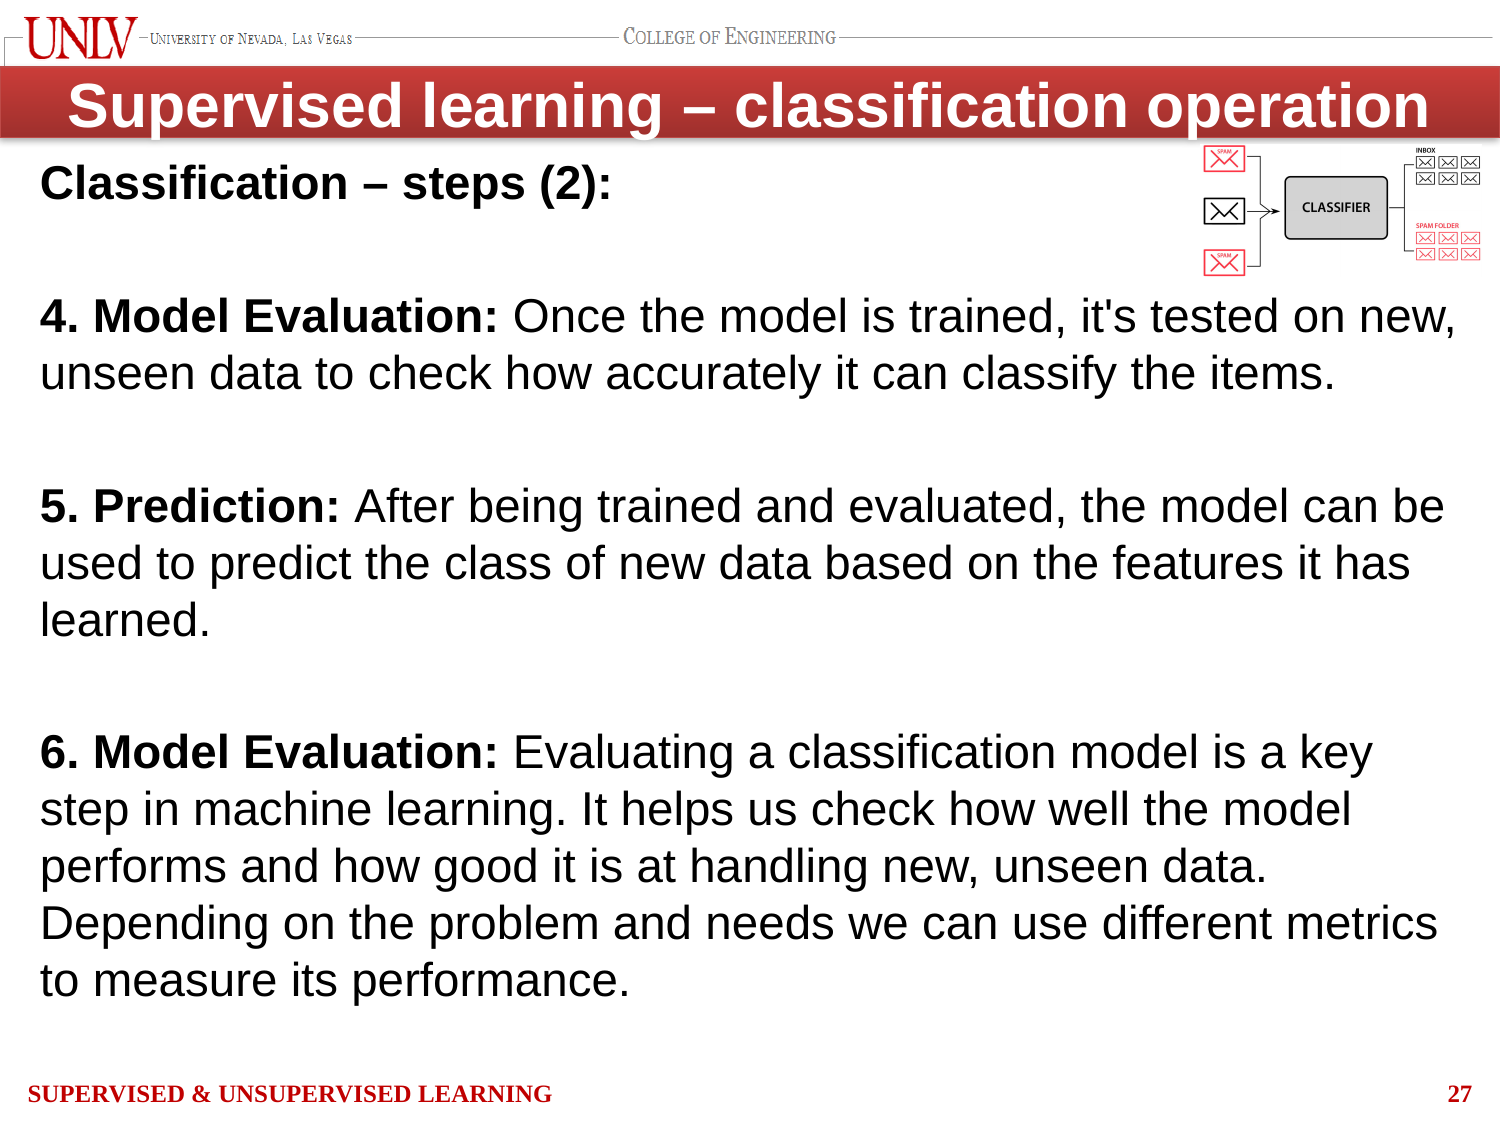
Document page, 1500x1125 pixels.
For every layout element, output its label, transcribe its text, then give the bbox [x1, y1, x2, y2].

picture [0, 0, 1500, 66]
title Supervised learning – classification operation [0, 66, 1500, 138]
slide_number 27 [1400, 1072, 1488, 1113]
picture [0, 138, 1500, 1125]
footer Supervised & Unsupervised Learning [12, 1072, 1400, 1113]
list Classification – steps (2): 4. Model Evaluation: Once the model is trained, it's tested on new, unseen data to check how accurately it can classify the items. 5. Prediction: After being trained and evaluated, the model can be used to predict the class of new data based on the features it has learned. 6. Model Evaluation: Evaluating a classification model is a key step in machine learning. It helps us check how well the model performs and how good it is at handling new, unseen data. Depending on the problem and needs we can use different metrics to measure its performance. [24, 144, 1475, 1072]
